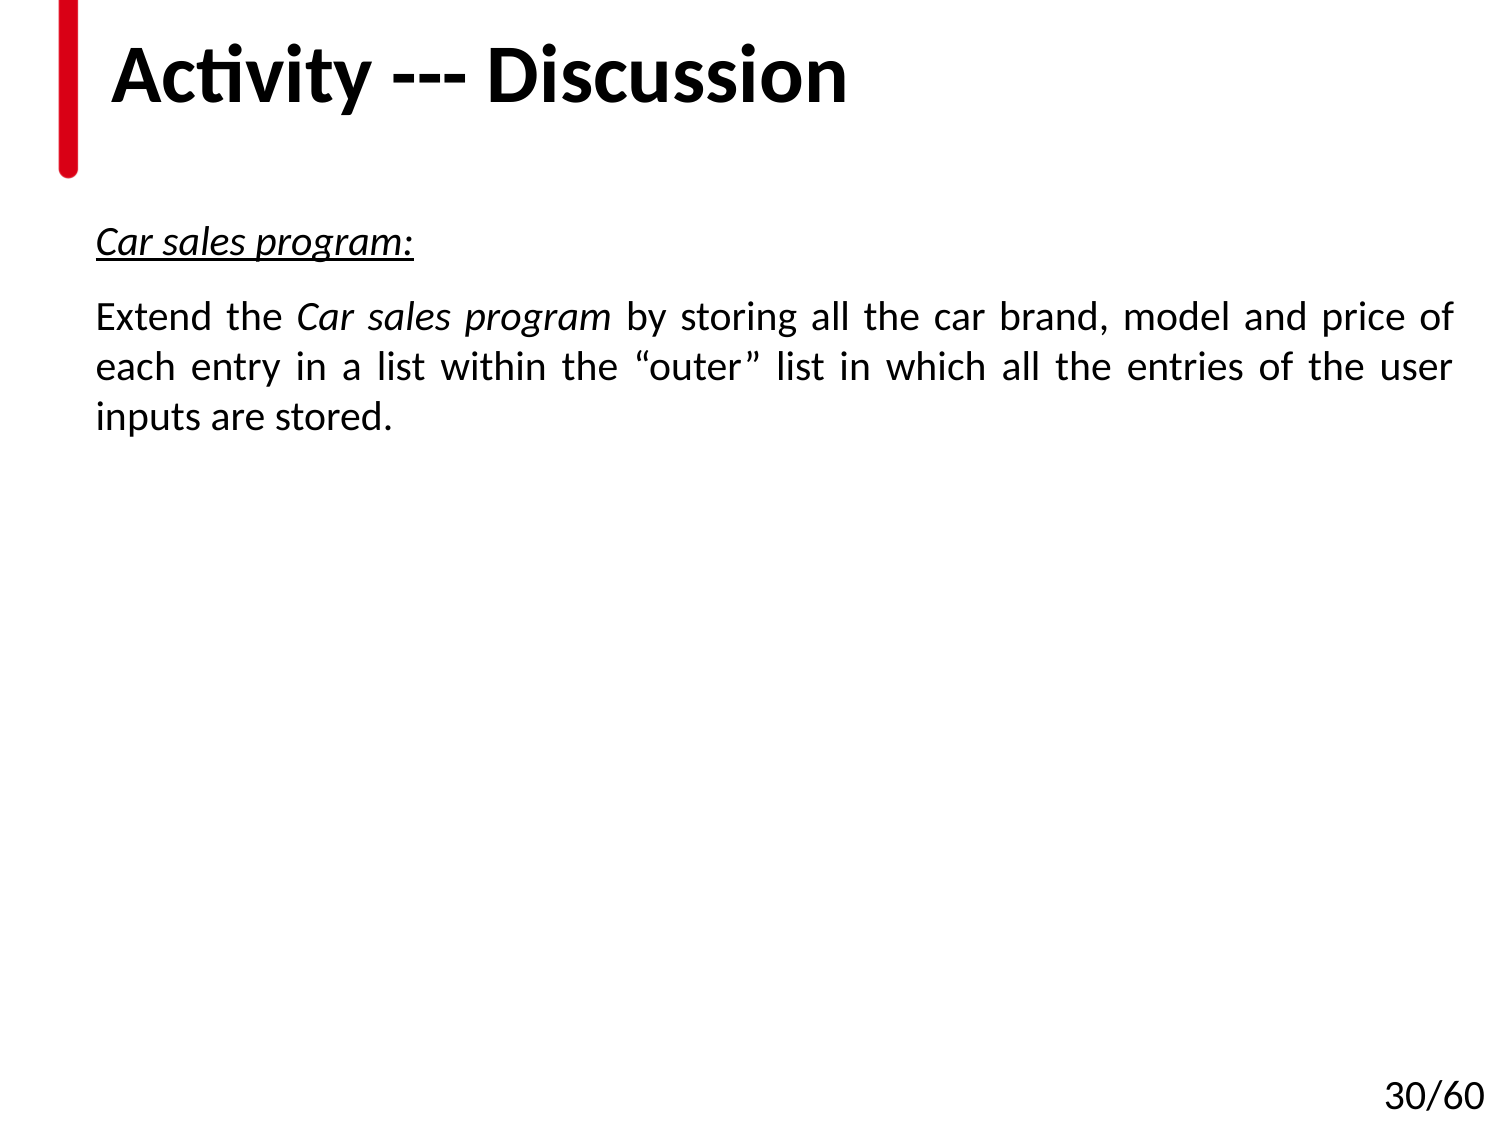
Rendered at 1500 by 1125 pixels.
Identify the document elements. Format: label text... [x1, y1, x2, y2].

title Activity --- Discussion [96, 0, 1425, 138]
list Car sales program: Extend the Car sales program by storing all the car brand, model and price of each entry in a list within the “outer” list in which all the entries of the user inputs are stored. [80, 206, 1470, 701]
picture [57, 0, 81, 200]
